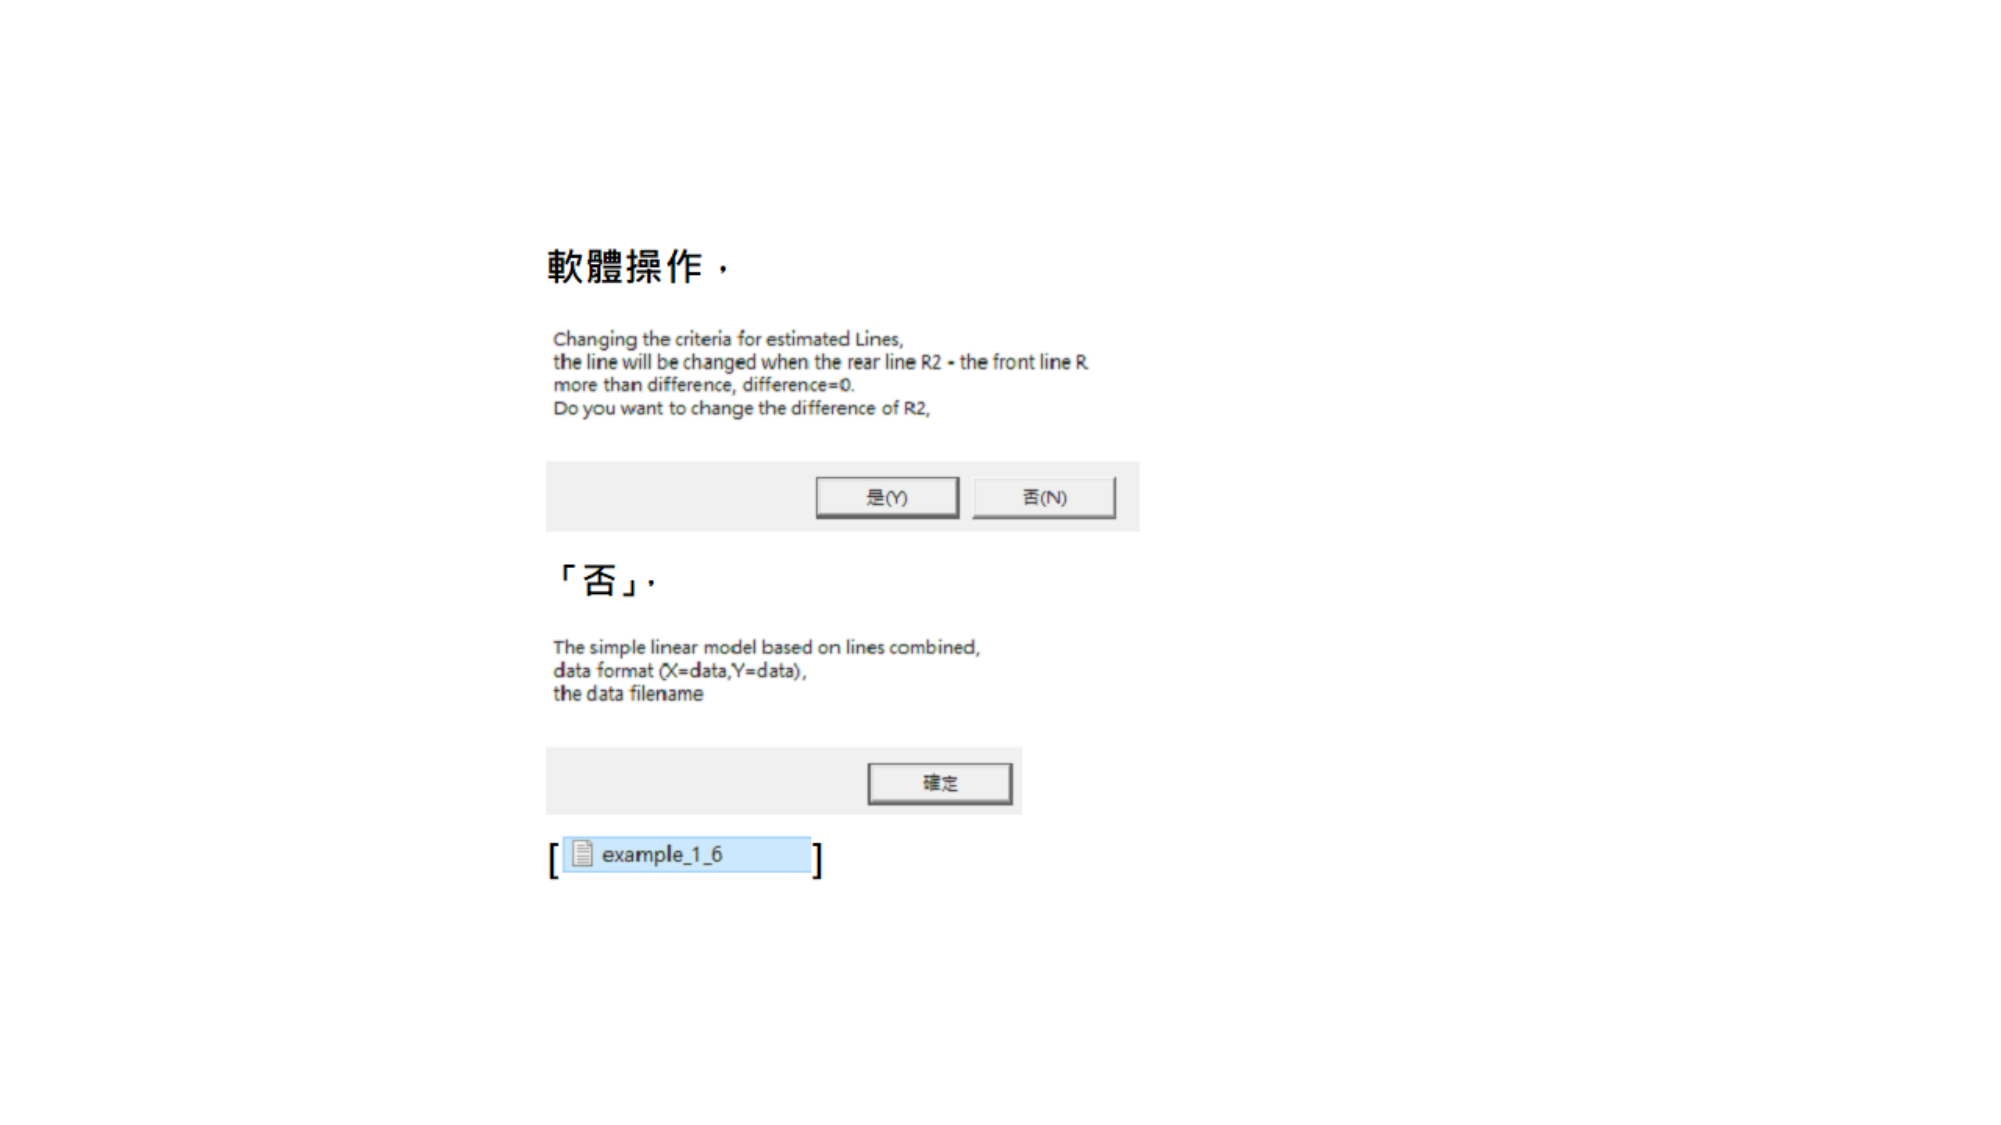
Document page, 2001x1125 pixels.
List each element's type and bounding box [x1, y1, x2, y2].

picture [545, 227, 1454, 898]
